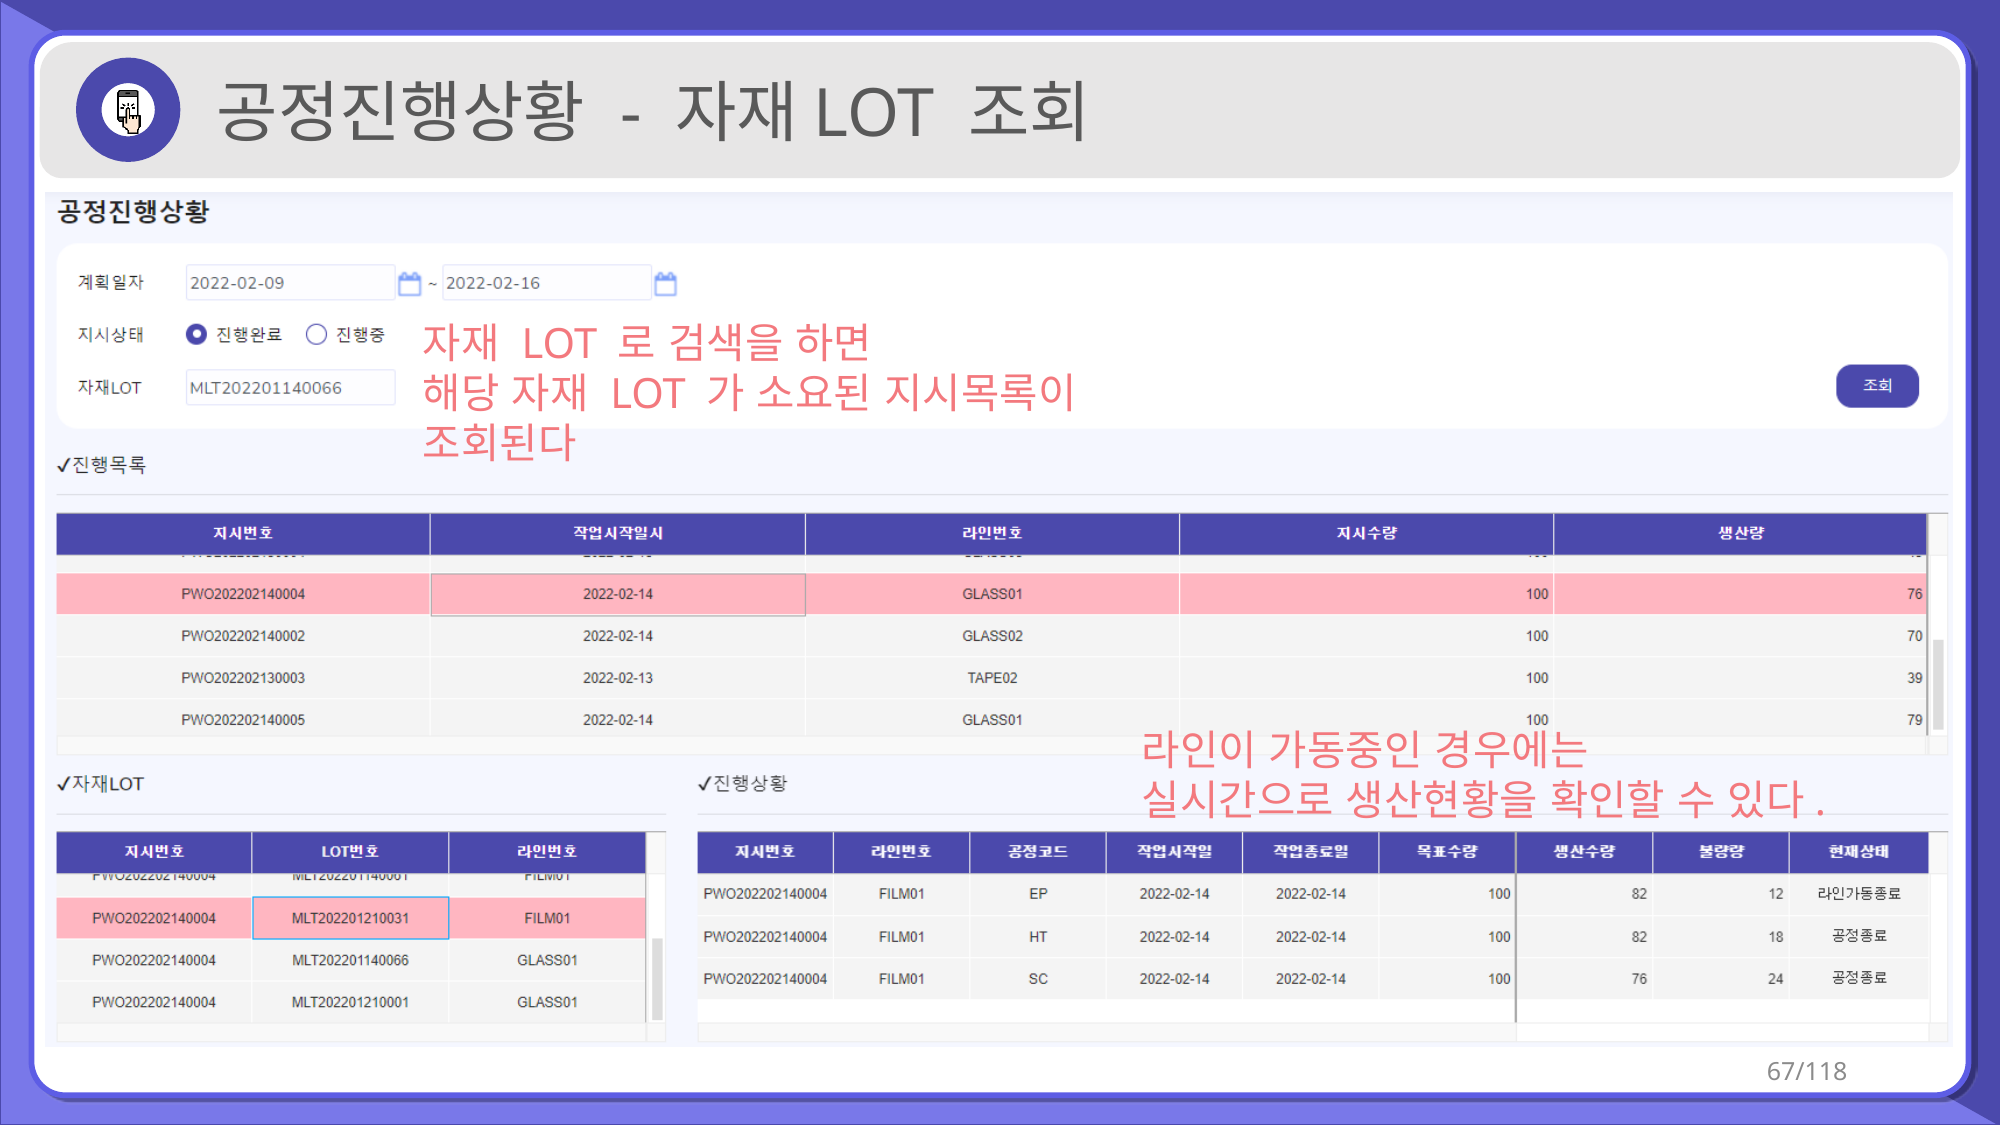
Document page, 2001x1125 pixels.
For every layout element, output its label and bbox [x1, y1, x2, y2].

picture [102, 88, 155, 135]
picture [45, 192, 1953, 1047]
text_box [0, 0, 2000, 1125]
